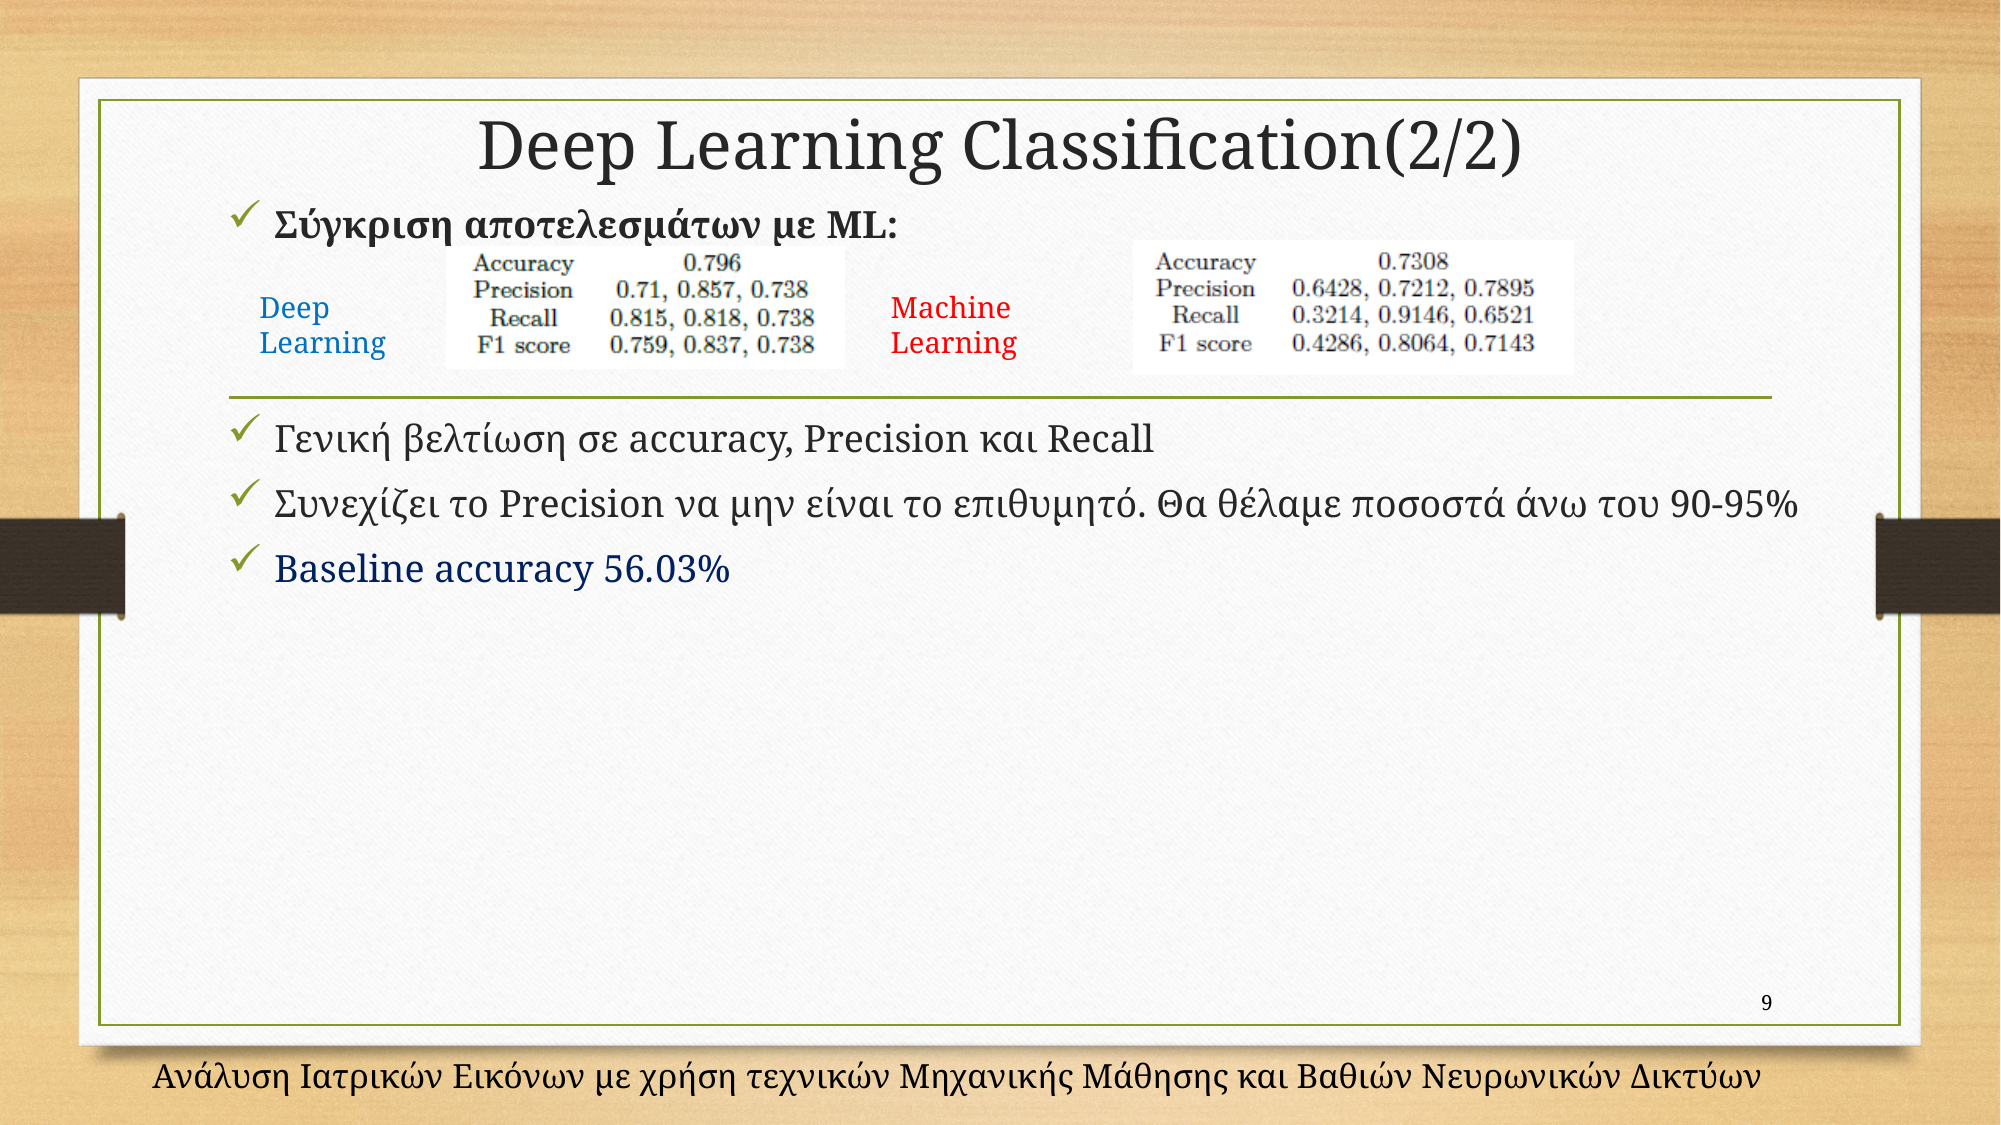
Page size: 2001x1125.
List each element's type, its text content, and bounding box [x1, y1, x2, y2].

title Deep Learning Classification(2/2) [137, 55, 1863, 193]
footer Ανάλυση Ιατρικών Εικόνων με χρήση τεχνικών Μηχανικής Μάθησης και Βαθιών Νευρωνικών Δικτύων [137, 1048, 1863, 1103]
list Σύγκριση αποτελεσμάτων με ML: Γενική βελτίωση σε accuracy, Precision και Recall Συνεχίζει το Precision να μην είναι το επιθυμητό. Θα θέλαμε ποσοστά άνω του 90-95% Baseline accuracy 56.03% [137, 193, 1863, 1043]
text_box Machine Learning [875, 282, 1133, 367]
text_box Deep Learning [244, 282, 446, 367]
slide_number 9 [1698, 979, 1788, 1025]
picture [0, 0, 2001, 1125]
